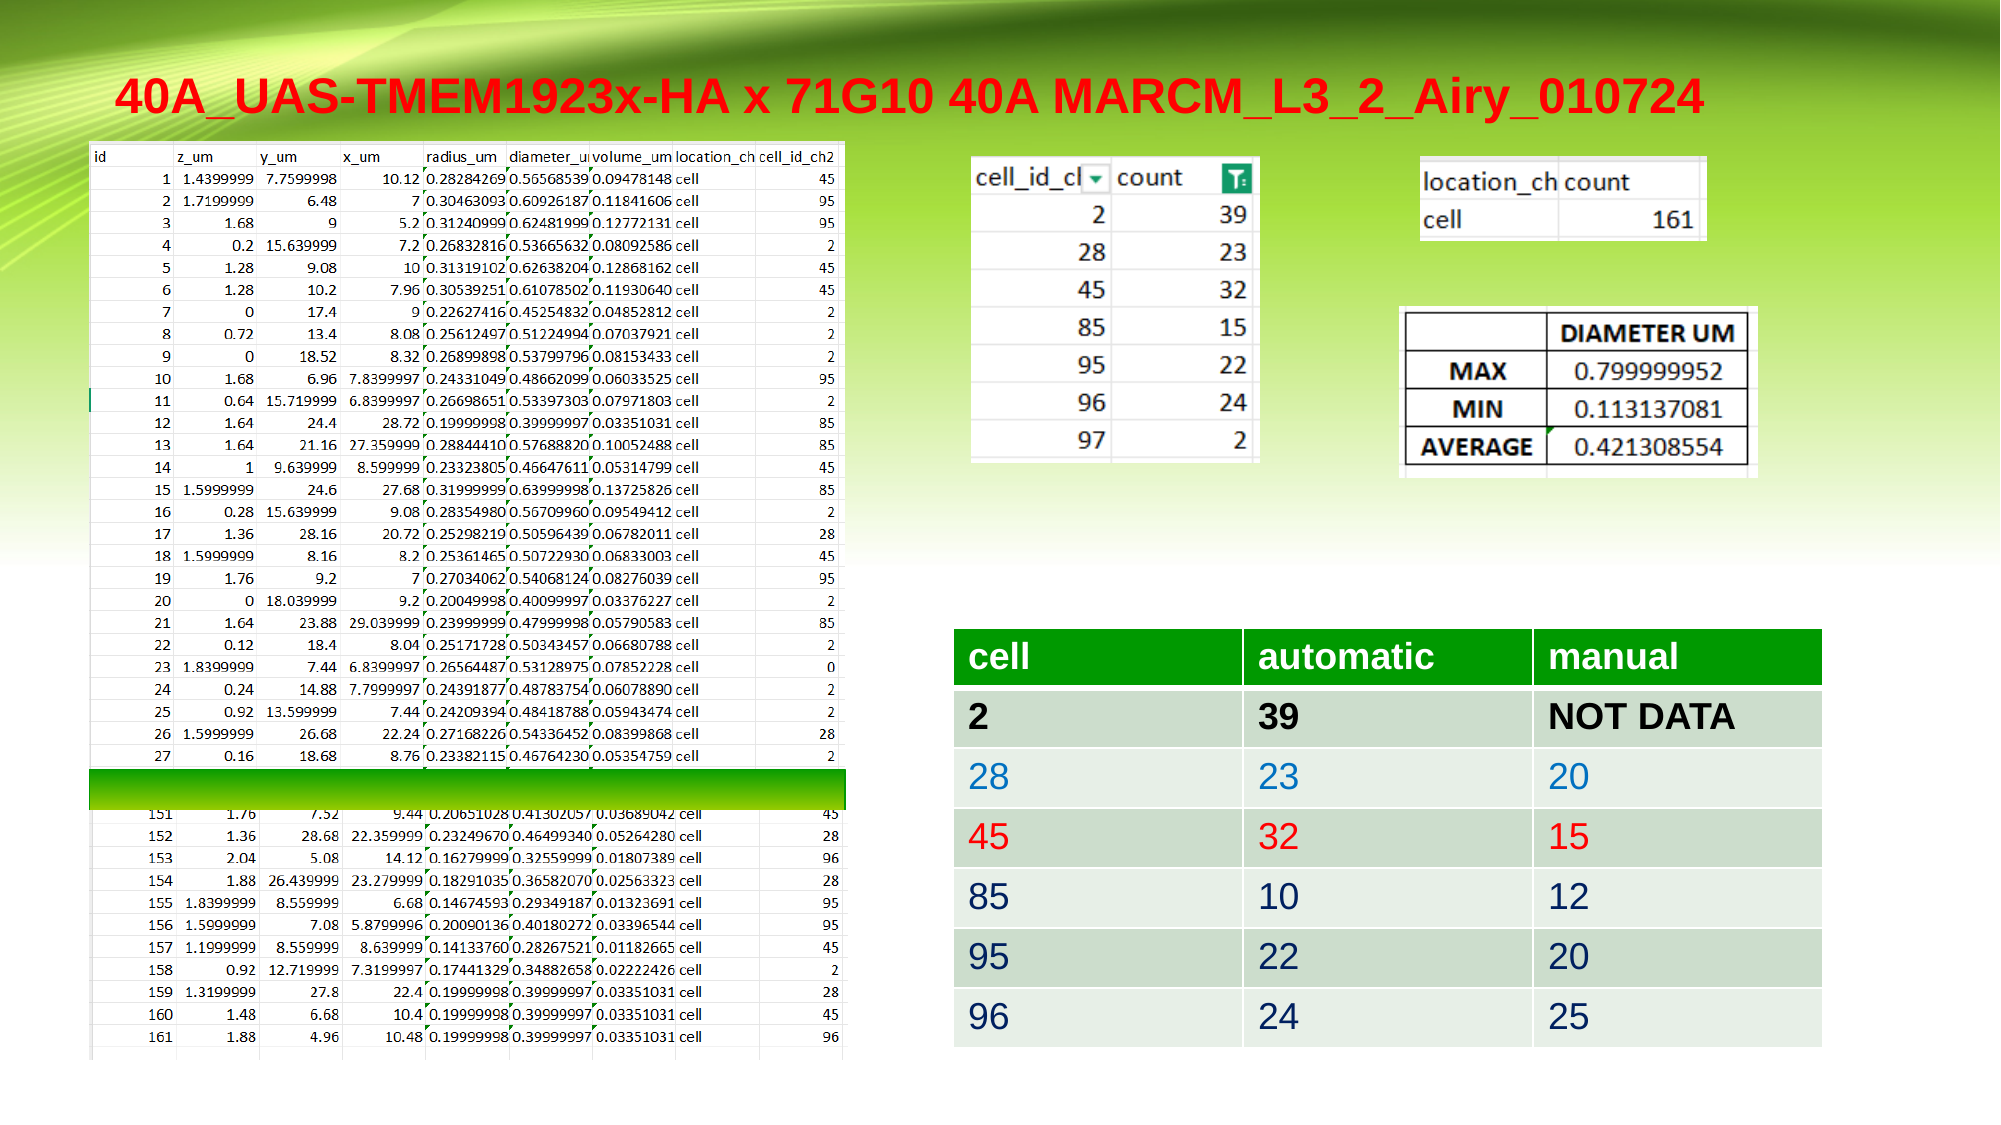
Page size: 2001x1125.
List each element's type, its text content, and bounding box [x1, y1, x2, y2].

table_cell 24 [1244, 989, 1532, 1047]
text_box [89, 770, 845, 810]
table_cell 39 [1244, 691, 1532, 747]
table_cell 45 [954, 809, 1242, 867]
table_cell 12 [1534, 869, 1822, 927]
table_cell 22 [1244, 929, 1532, 987]
table_cell 15 [1534, 809, 1822, 867]
table_cell 32 [1244, 809, 1532, 867]
table_cell 20 [1534, 929, 1822, 987]
table_header manual [1534, 629, 1822, 685]
table_cell 10 [1244, 869, 1532, 927]
table_cell 96 [954, 989, 1242, 1047]
table_cell 28 [954, 749, 1242, 807]
table_cell NOT DATA [1534, 691, 1822, 747]
table_cell 2 [954, 691, 1242, 747]
table_cell 25 [1534, 989, 1822, 1047]
picture [0, 0, 2000, 1125]
table_cell 20 [1534, 749, 1822, 807]
table_header automatic [1244, 629, 1532, 685]
table_cell 95 [954, 929, 1242, 987]
table_cell 23 [1244, 749, 1532, 807]
table_cell 85 [954, 869, 1242, 927]
title 40A_UAS-TMEM1923x-HA x 71G10 40A MARCM_L3_2_Airy_010724 [99, 30, 1901, 157]
table_header cell [954, 629, 1242, 685]
